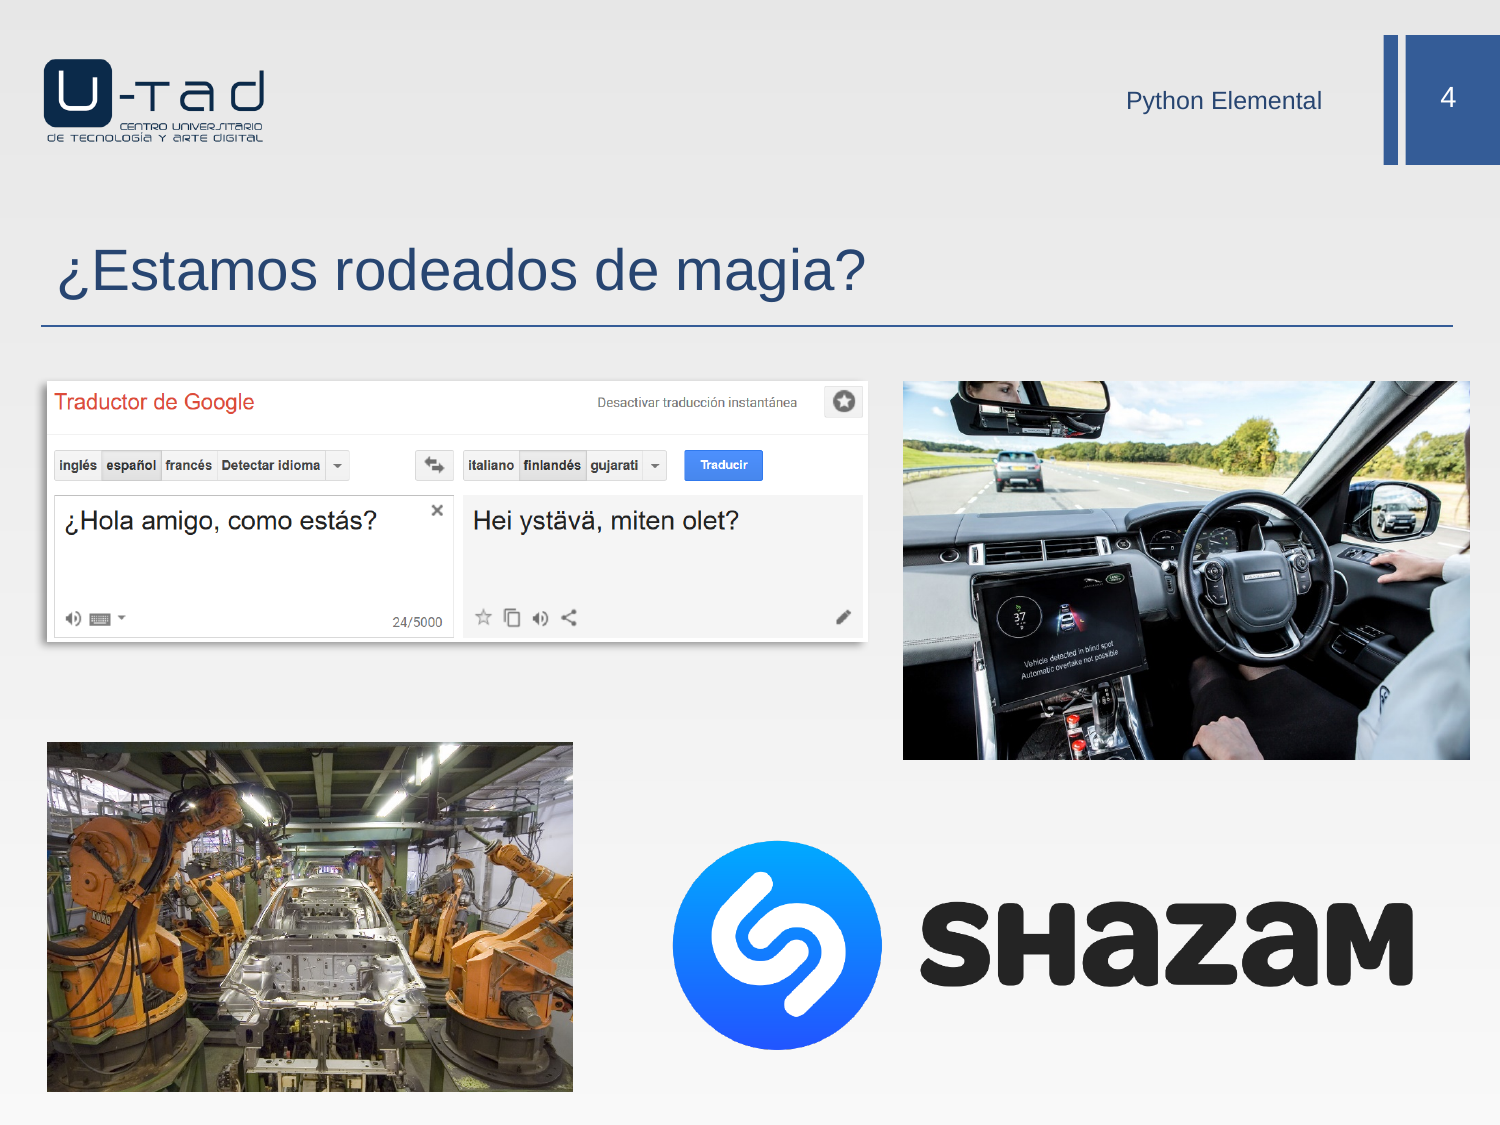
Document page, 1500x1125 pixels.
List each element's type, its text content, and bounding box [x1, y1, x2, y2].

title ¿Estamos rodeados de magia? [41, 208, 1453, 327]
footer Python Elemental [747, 78, 1338, 128]
picture [17, 49, 290, 151]
picture [46, 381, 869, 642]
picture [903, 381, 1471, 760]
picture [670, 838, 1415, 1053]
picture [46, 741, 574, 1093]
